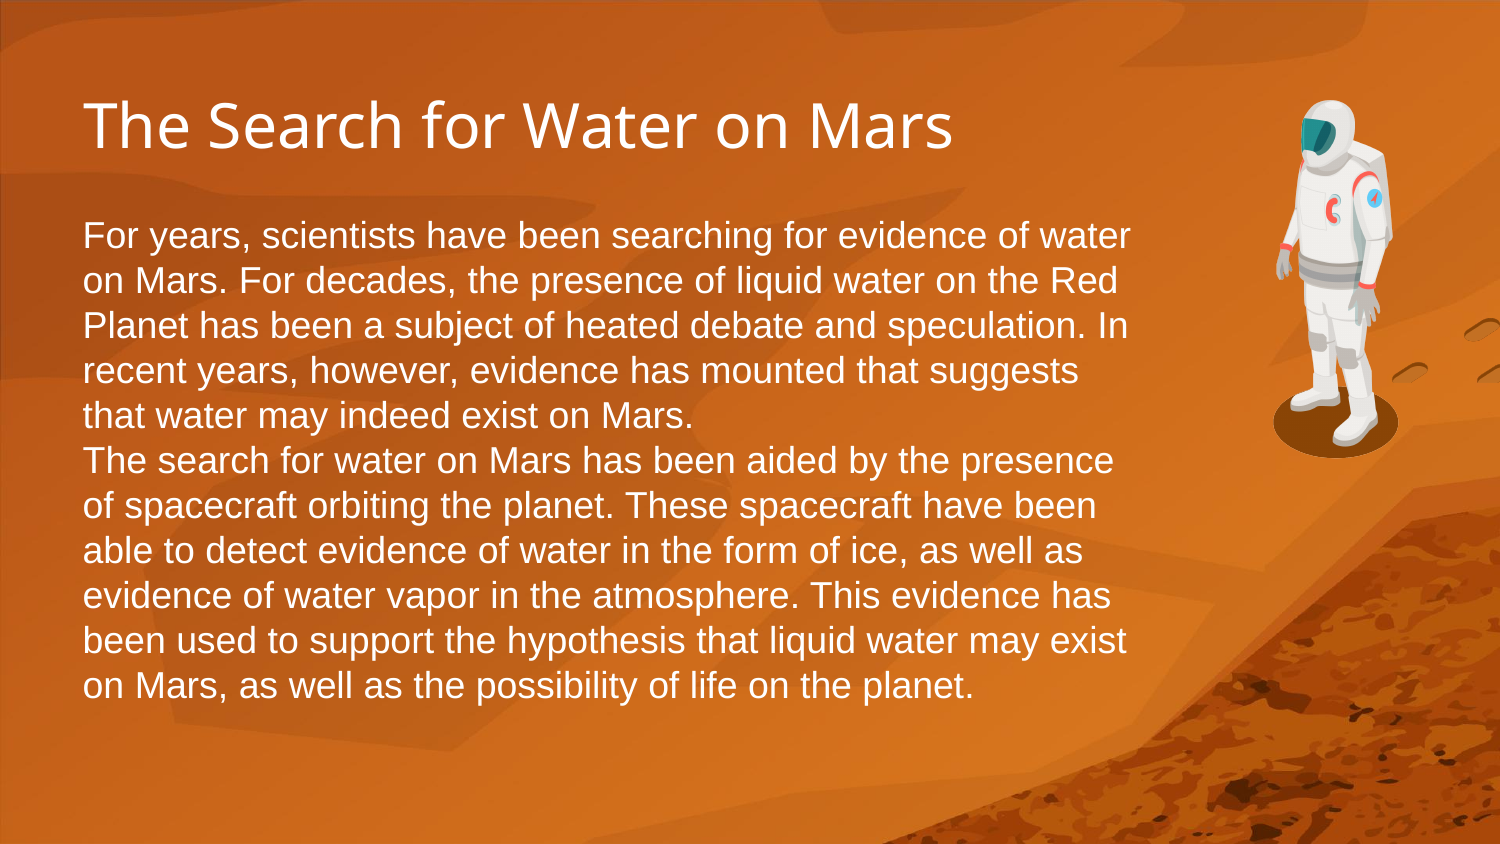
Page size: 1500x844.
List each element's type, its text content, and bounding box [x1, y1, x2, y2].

title The Search for Water on Mars [68, 76, 1250, 171]
text_box For years, scientists have been searching for evidence of water on Mars. For decades, the presence of liquid water on the Red Planet has been a subject of heated debate and speculation. In recent years, however, evidence has mounted that suggests that water may indeed exist on Mars. The search for water on Mars has been aided by the presence of spacecraft orbiting the planet. These spacecraft have been able to detect evidence of water in the form of ice, as well as evidence of water vapor in the atmosphere. This evidence has been used to support the hypothesis that liquid water may exist on Mars, as well as the possibility of life on the planet. [67, 203, 1158, 714]
picture [0, 0, 1500, 844]
